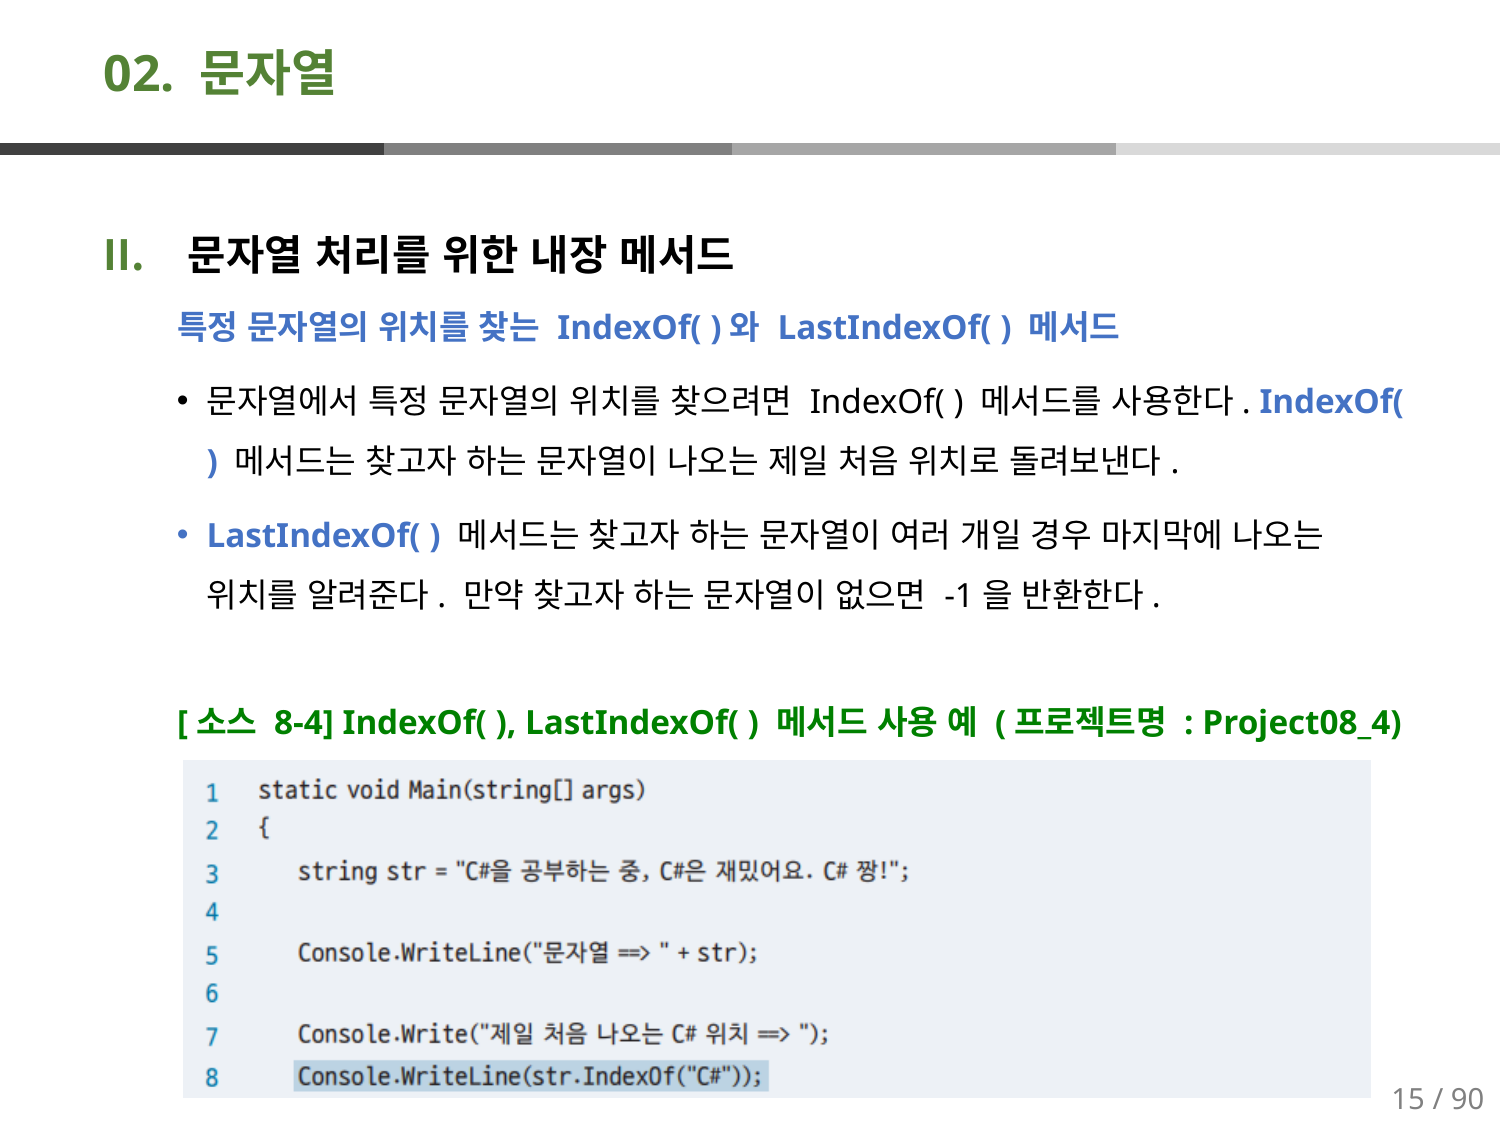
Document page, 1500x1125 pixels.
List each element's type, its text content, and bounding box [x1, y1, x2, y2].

list 문자열 처리를 위한 내장 메서드 특정 문자열의 위치를 찾는 IndexOf( )와 LastIndexOf( ) 메서드 문자열에서 특정 문자열의 위치를 찾으려면 IndexOf( ) 메서드를 사용한다. IndexOf( ) 메서드는 찾고자 하는 문자열이 나오는 제일 처음 위치로 돌려보낸다. LastIndexOf( ) 메서드는 찾고자 하는 문자열이 여러 개일 경우 마지막에 나오는 위치를 알려준다. 만약 찾고자 하는 문자열이 없으면 -1을 반환한다. [소스 8-4] IndexOf( ), LastIndexOf( ) 메서드 사용 예 (프로젝트명 : Project08_4) [88, 196, 1424, 1125]
title 02. 문자열 [88, 30, 1400, 121]
picture [182, 760, 1371, 1099]
